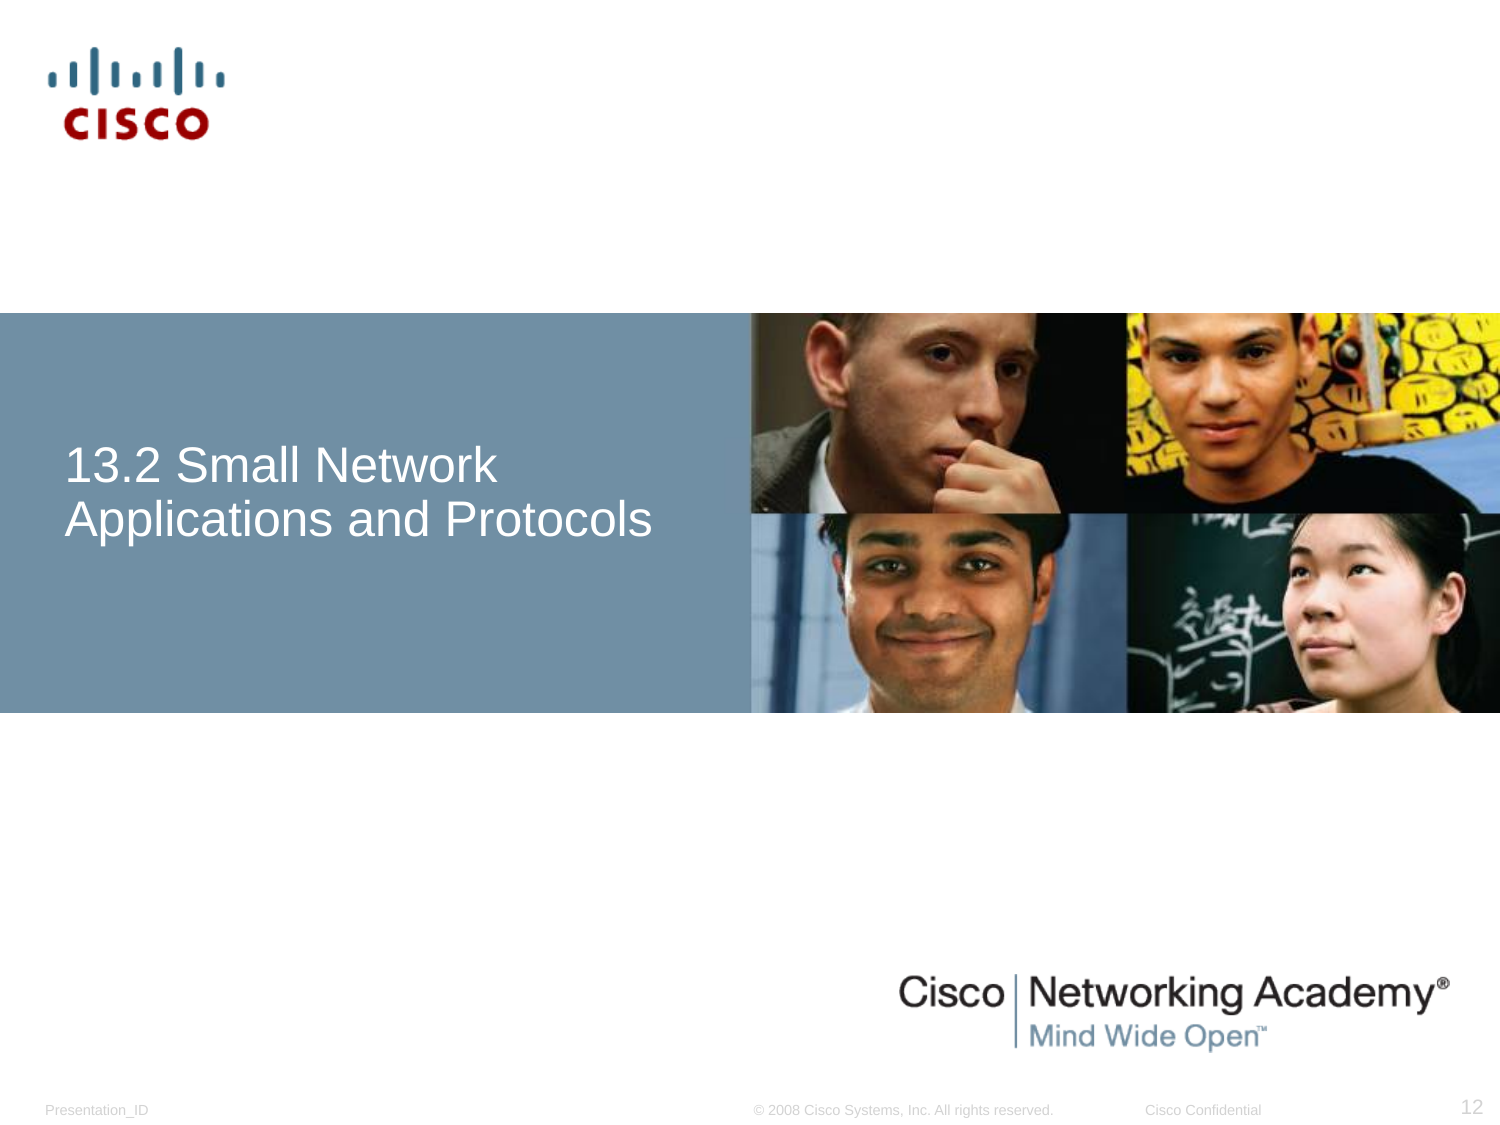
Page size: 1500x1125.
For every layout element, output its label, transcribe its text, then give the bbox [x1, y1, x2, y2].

title 13.2 Small Network Applications and Protocols [51, 371, 684, 615]
picture [899, 974, 1450, 1053]
picture [40, 19, 233, 168]
picture [0, 313, 1500, 713]
